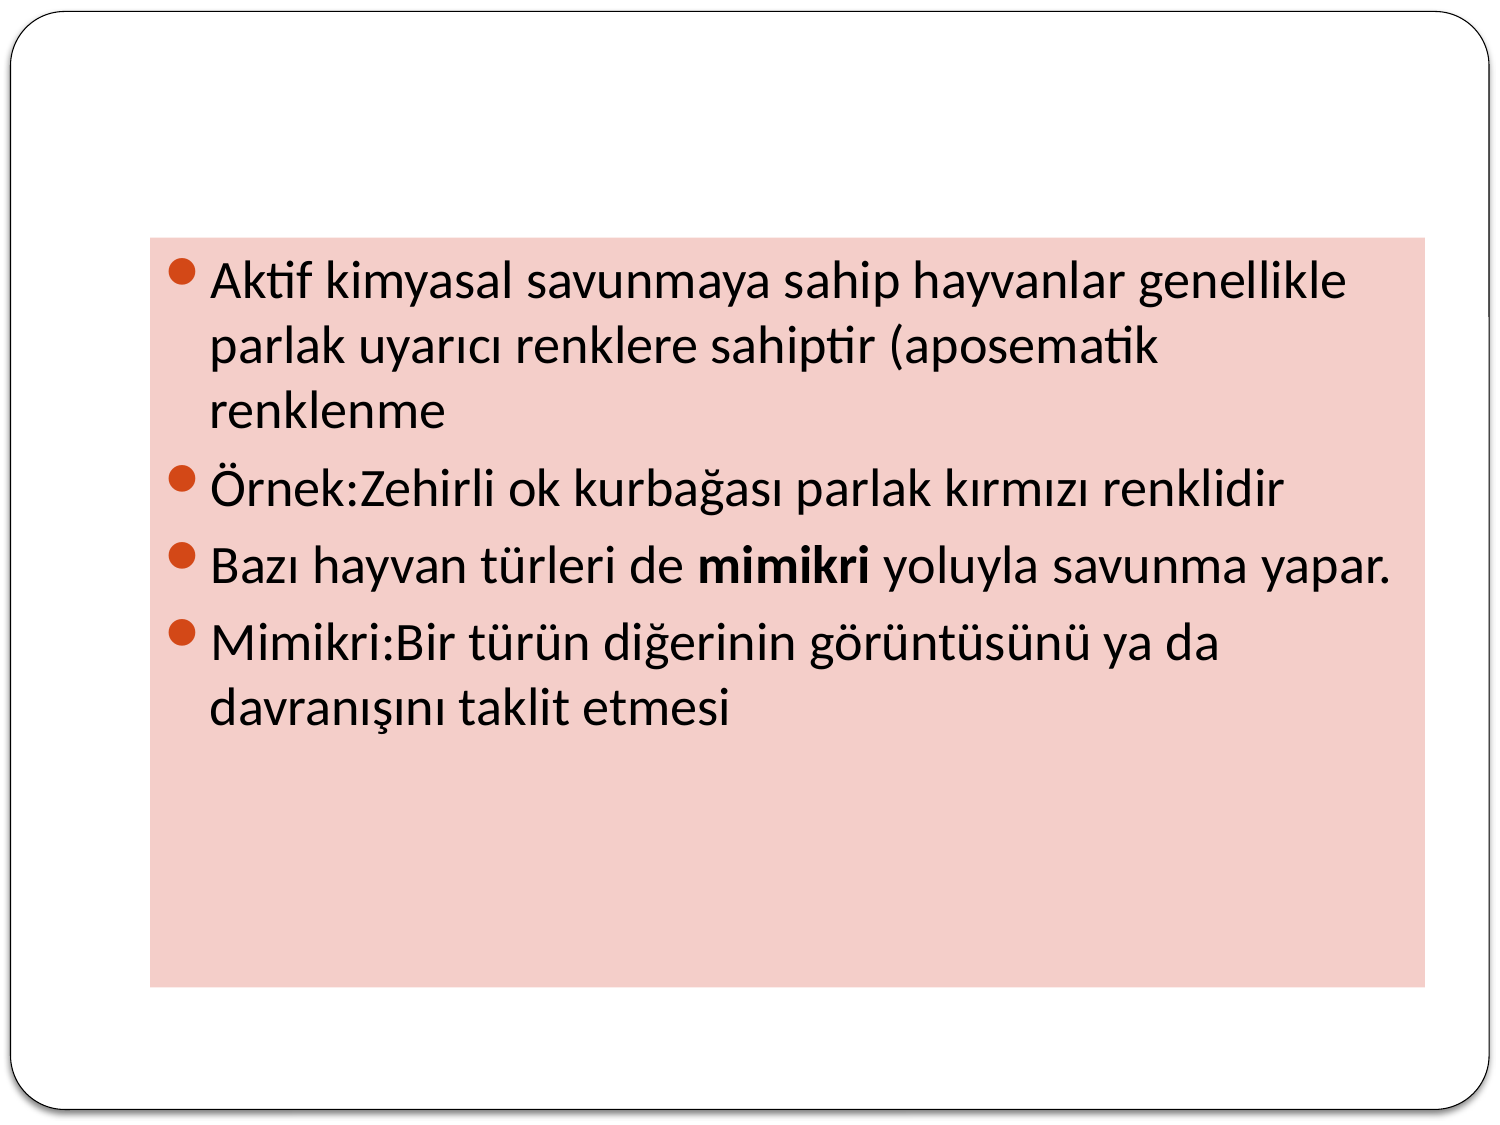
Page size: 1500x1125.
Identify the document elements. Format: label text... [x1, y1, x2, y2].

list Aktif kimyasal savunmaya sahip hayvanlar genellikle parlak uyarıcı renklere sahiptir (aposematik renklenme Örnek:Zehirli ok kurbağası parlak kırmızı renklidir Bazı hayvan türleri de mimikri yoluyla savunma yapar. Mimikri:Bir türün diğerinin görüntüsünü ya da davranışını taklit etmesi [150, 237, 1425, 988]
